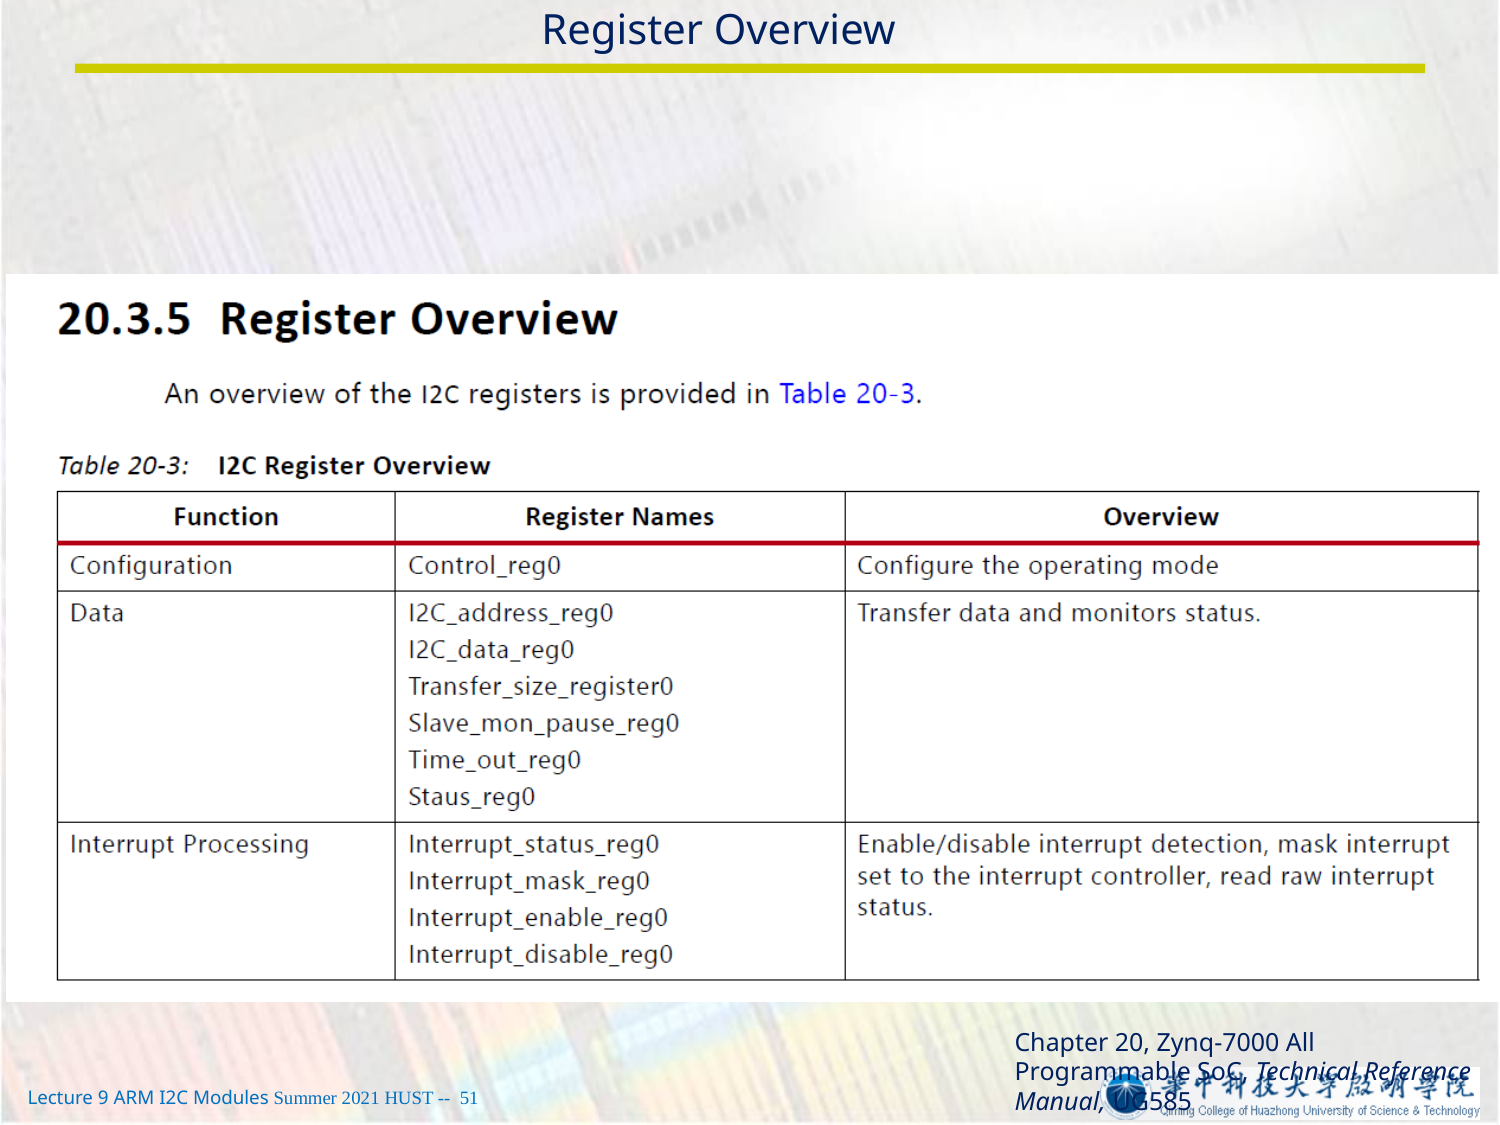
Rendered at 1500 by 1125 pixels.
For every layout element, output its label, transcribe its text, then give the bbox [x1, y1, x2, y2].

text_box Chapter 20, Zynq-7000 All Programmable SoC, Technical Reference Manual, UG585 [999, 1018, 1490, 1124]
picture [0, 0, 1500, 1125]
title Register Overview [0, 3, 1438, 47]
